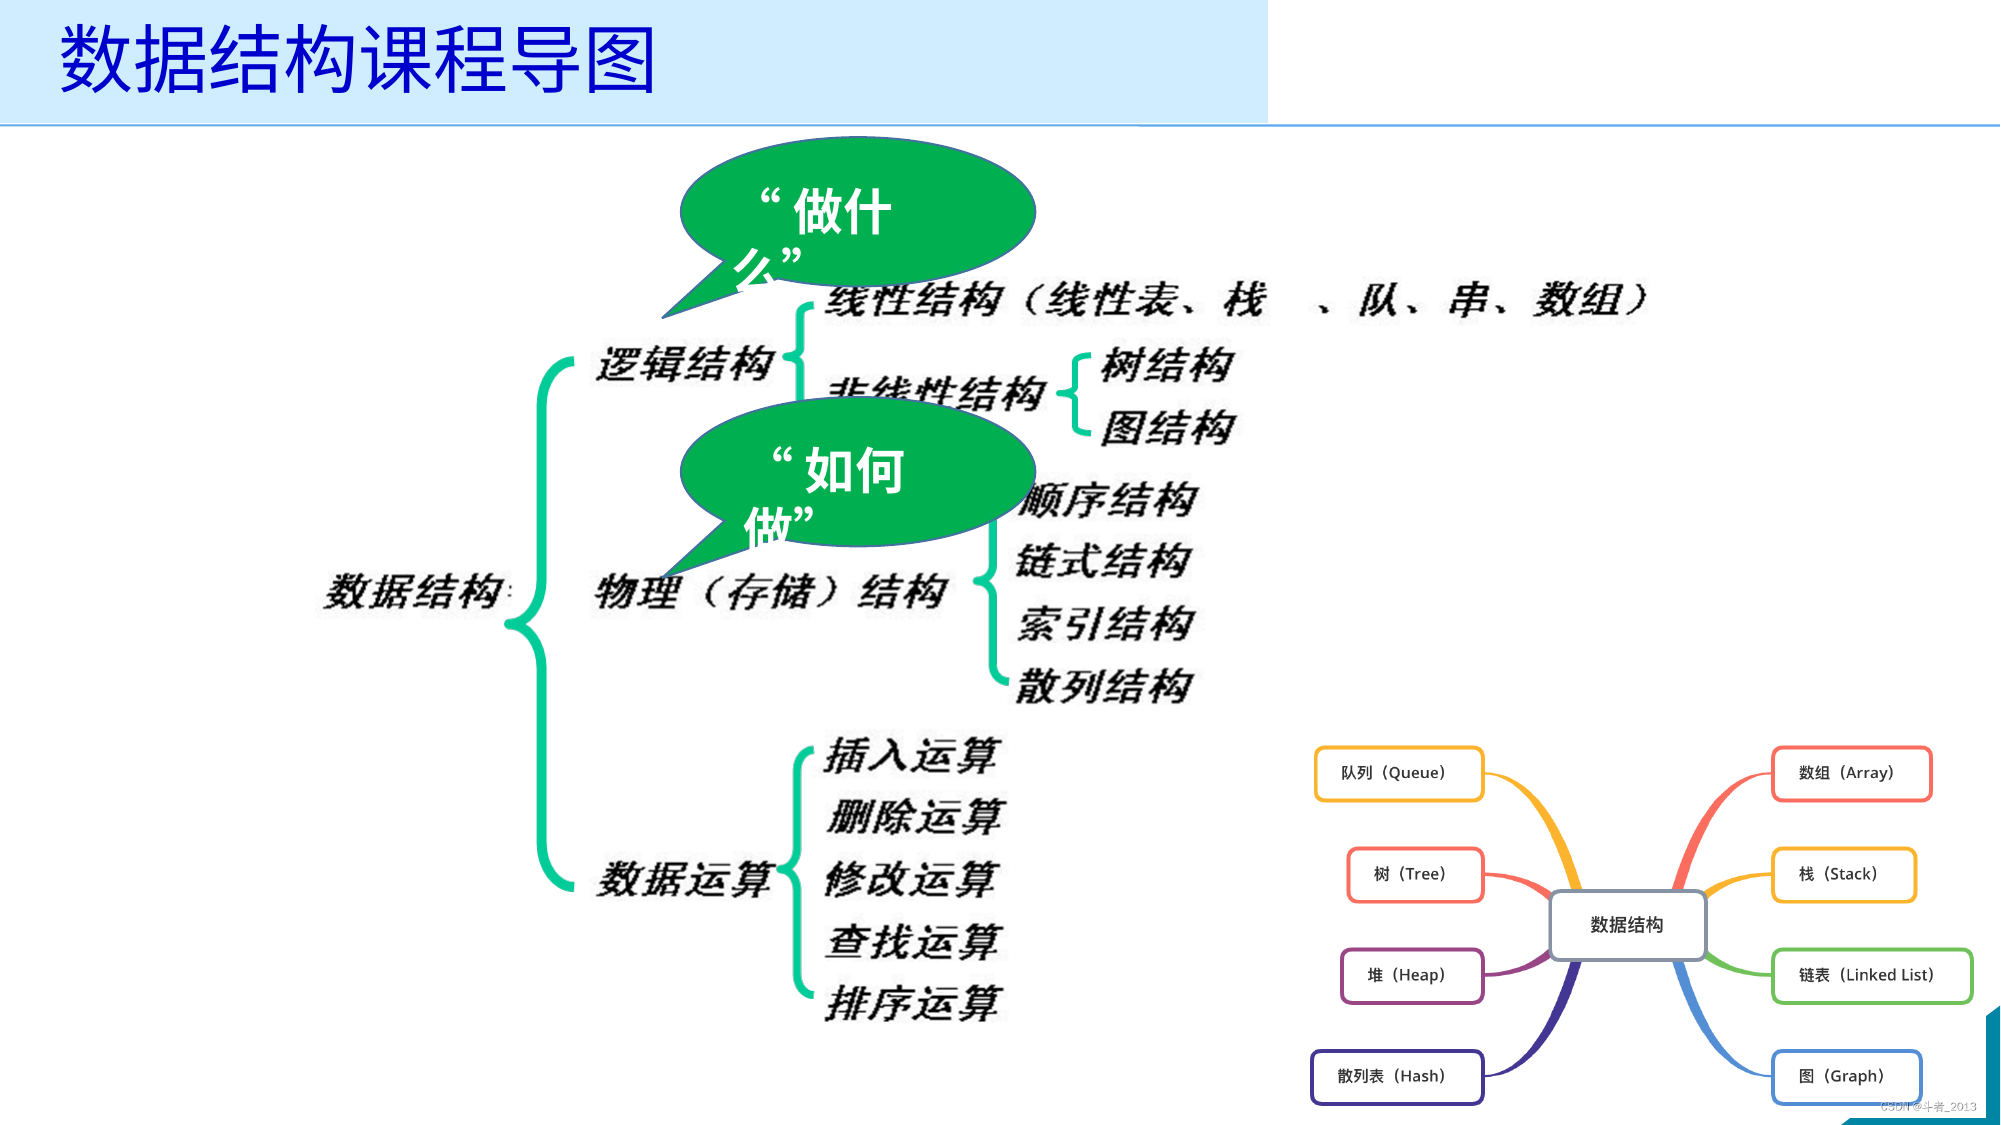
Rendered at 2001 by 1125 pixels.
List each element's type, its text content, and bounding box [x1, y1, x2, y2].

text_box “做什么” [716, 172, 1000, 251]
text_box [679, 136, 1037, 251]
title 数据结构课程导图 [43, 7, 1769, 121]
picture [314, 251, 1986, 1118]
